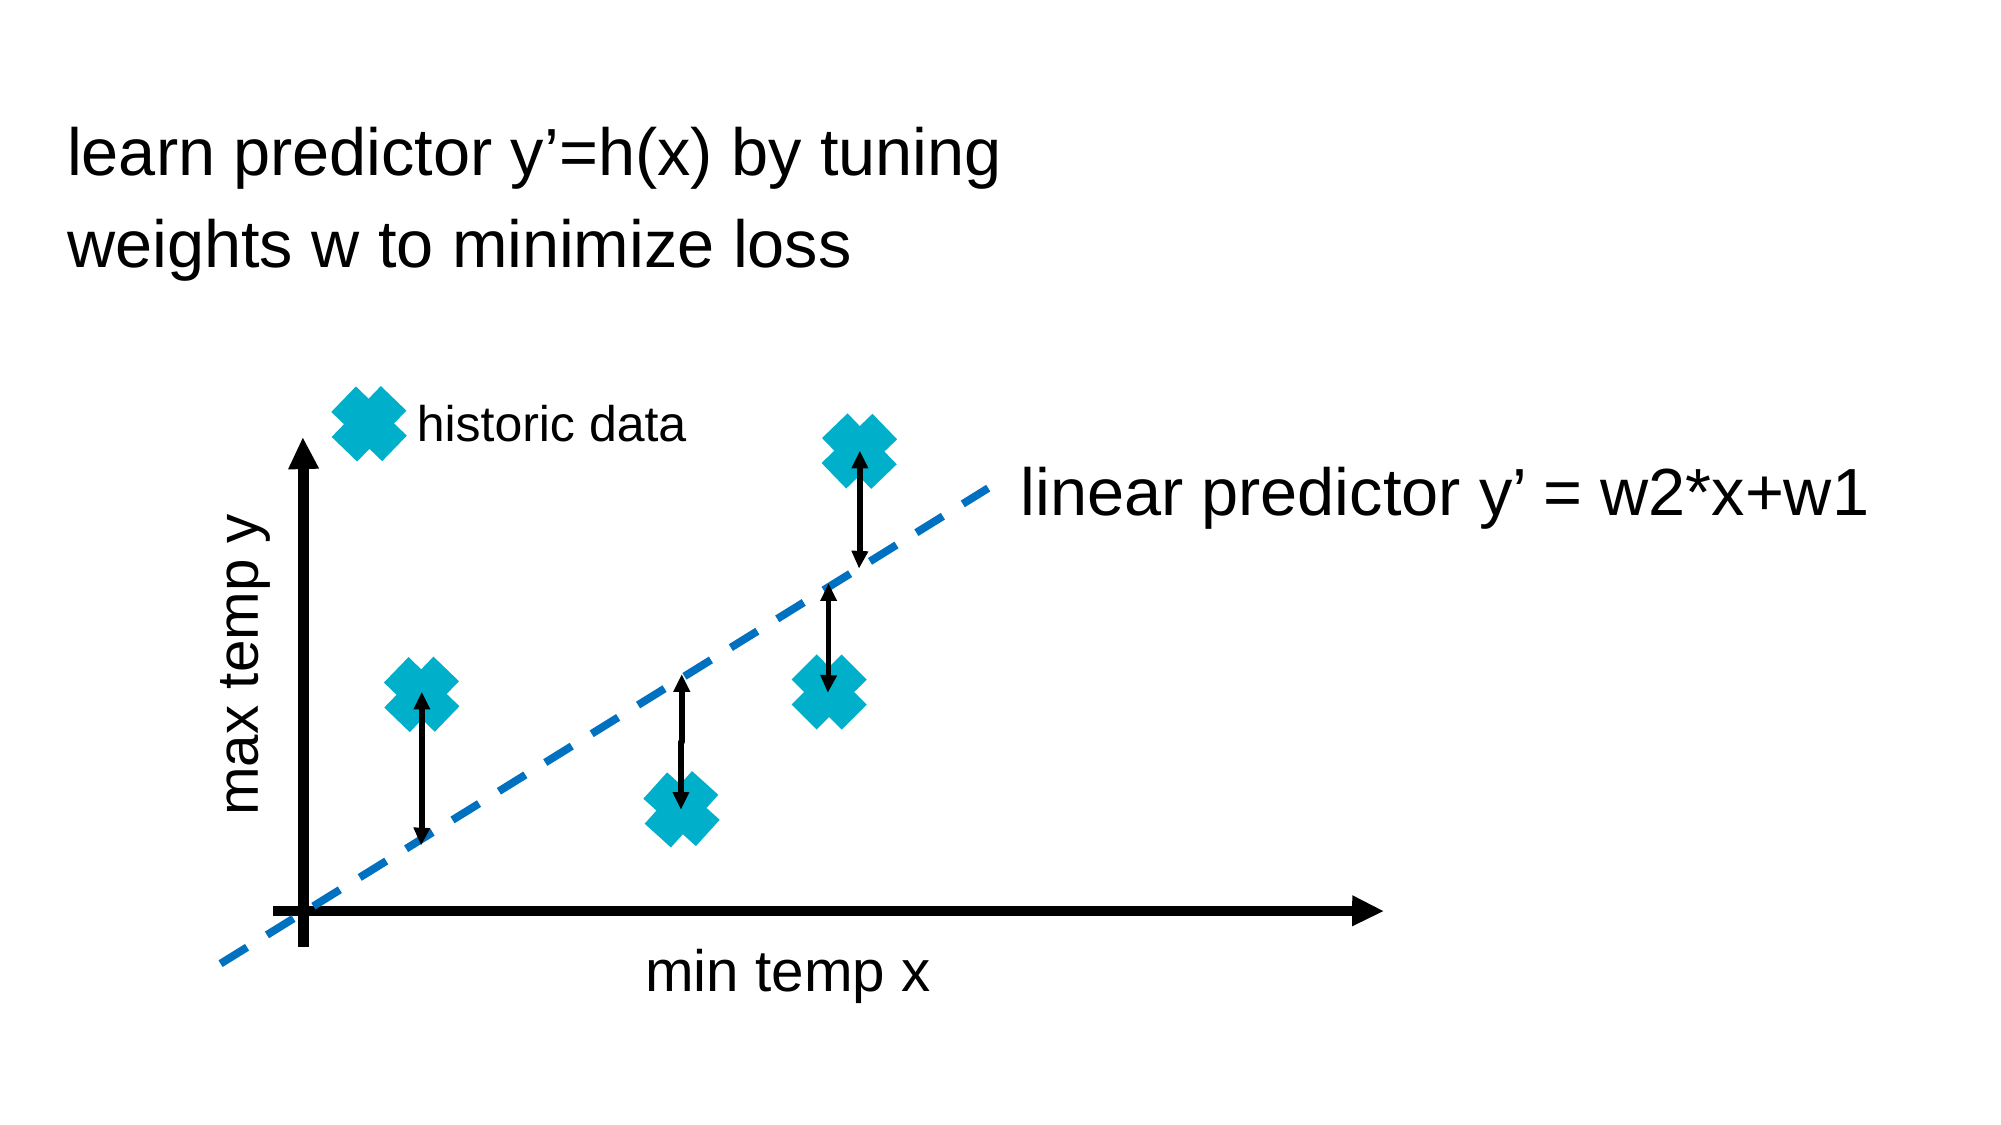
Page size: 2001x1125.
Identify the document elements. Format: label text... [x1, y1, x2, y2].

text_box [423, 693, 460, 732]
text_box learn predictor y’=h(x) by tuning weights w to minimize loss [52, 101, 1872, 188]
text_box max temp y [192, 693, 277, 831]
text_box [791, 654, 867, 730]
text_box historic data [402, 384, 702, 459]
text_box [383, 656, 459, 691]
text_box min temp x [630, 925, 962, 1011]
text_box max temp y [192, 499, 277, 691]
text_box [821, 413, 898, 489]
text_box [384, 693, 420, 733]
text_box [331, 386, 407, 462]
text_box linear predictor y’ = w2*x+w1 [1005, 441, 1886, 537]
text_box [643, 771, 720, 848]
